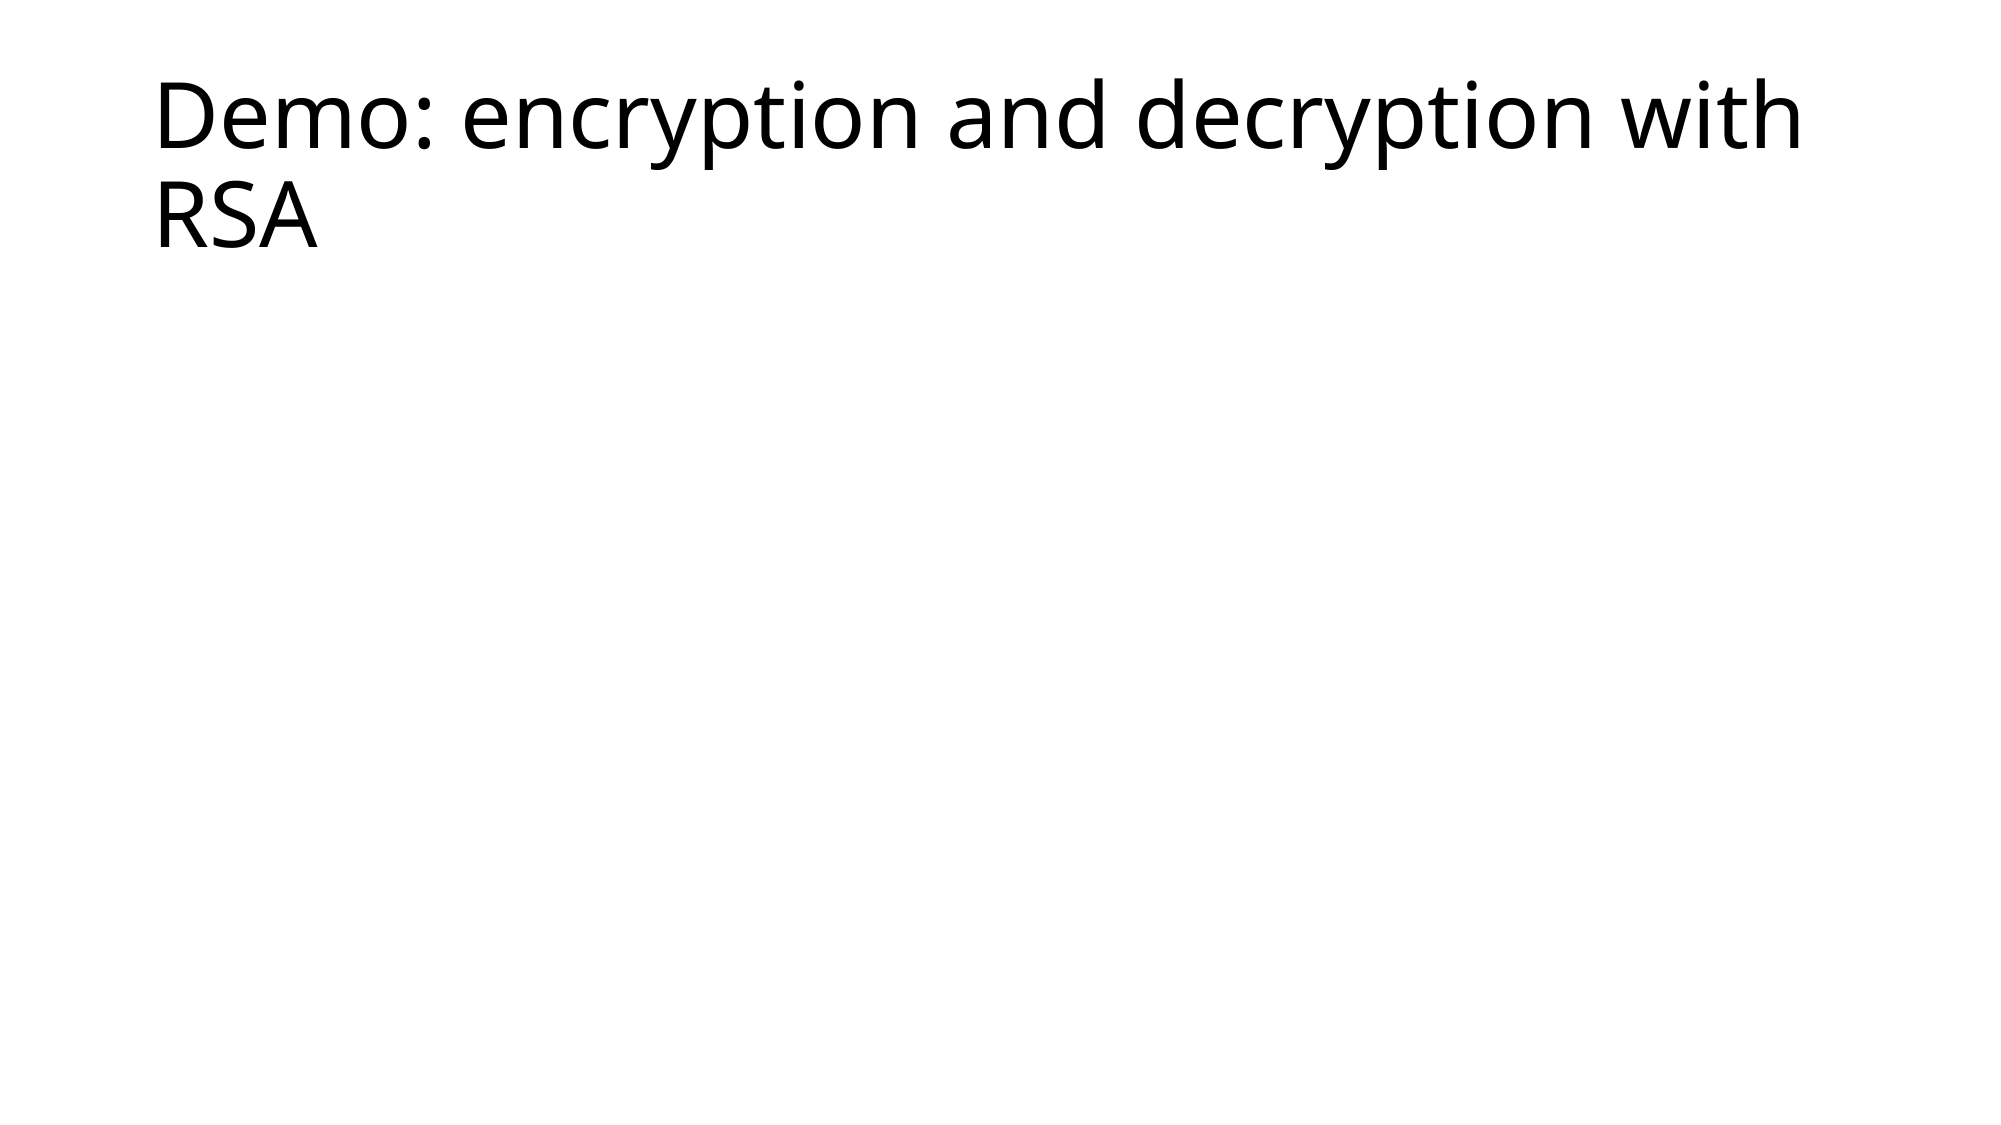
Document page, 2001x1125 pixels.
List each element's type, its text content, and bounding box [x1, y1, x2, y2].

title Demo: encryption and decryption with RSA [137, 59, 1863, 278]
